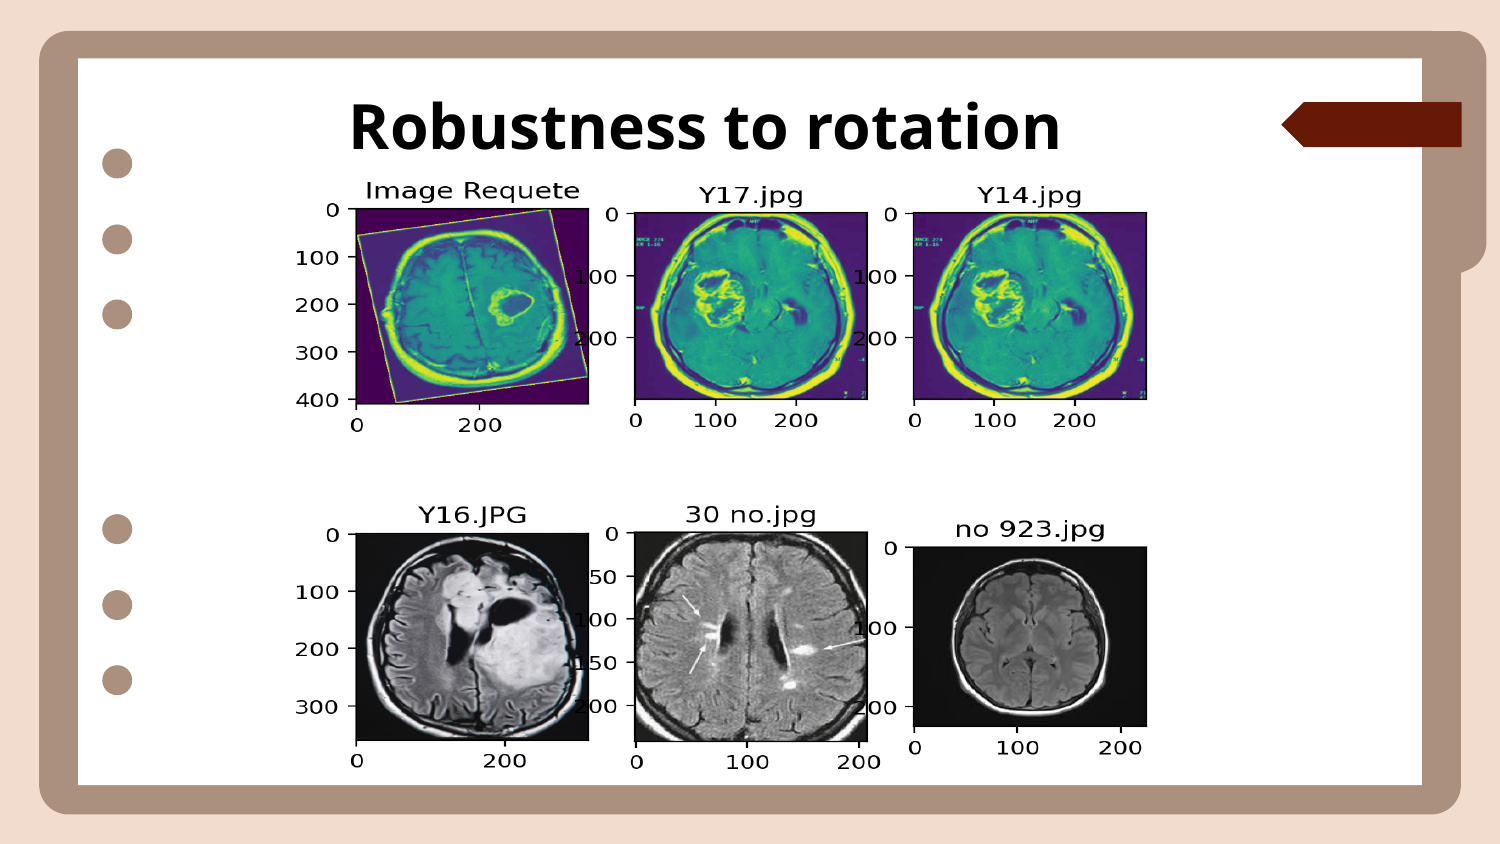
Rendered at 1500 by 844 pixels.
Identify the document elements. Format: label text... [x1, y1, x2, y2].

text_box [1281, 102, 1462, 148]
picture [277, 168, 1162, 785]
text_box Robustness to rotation [173, 72, 1238, 178]
